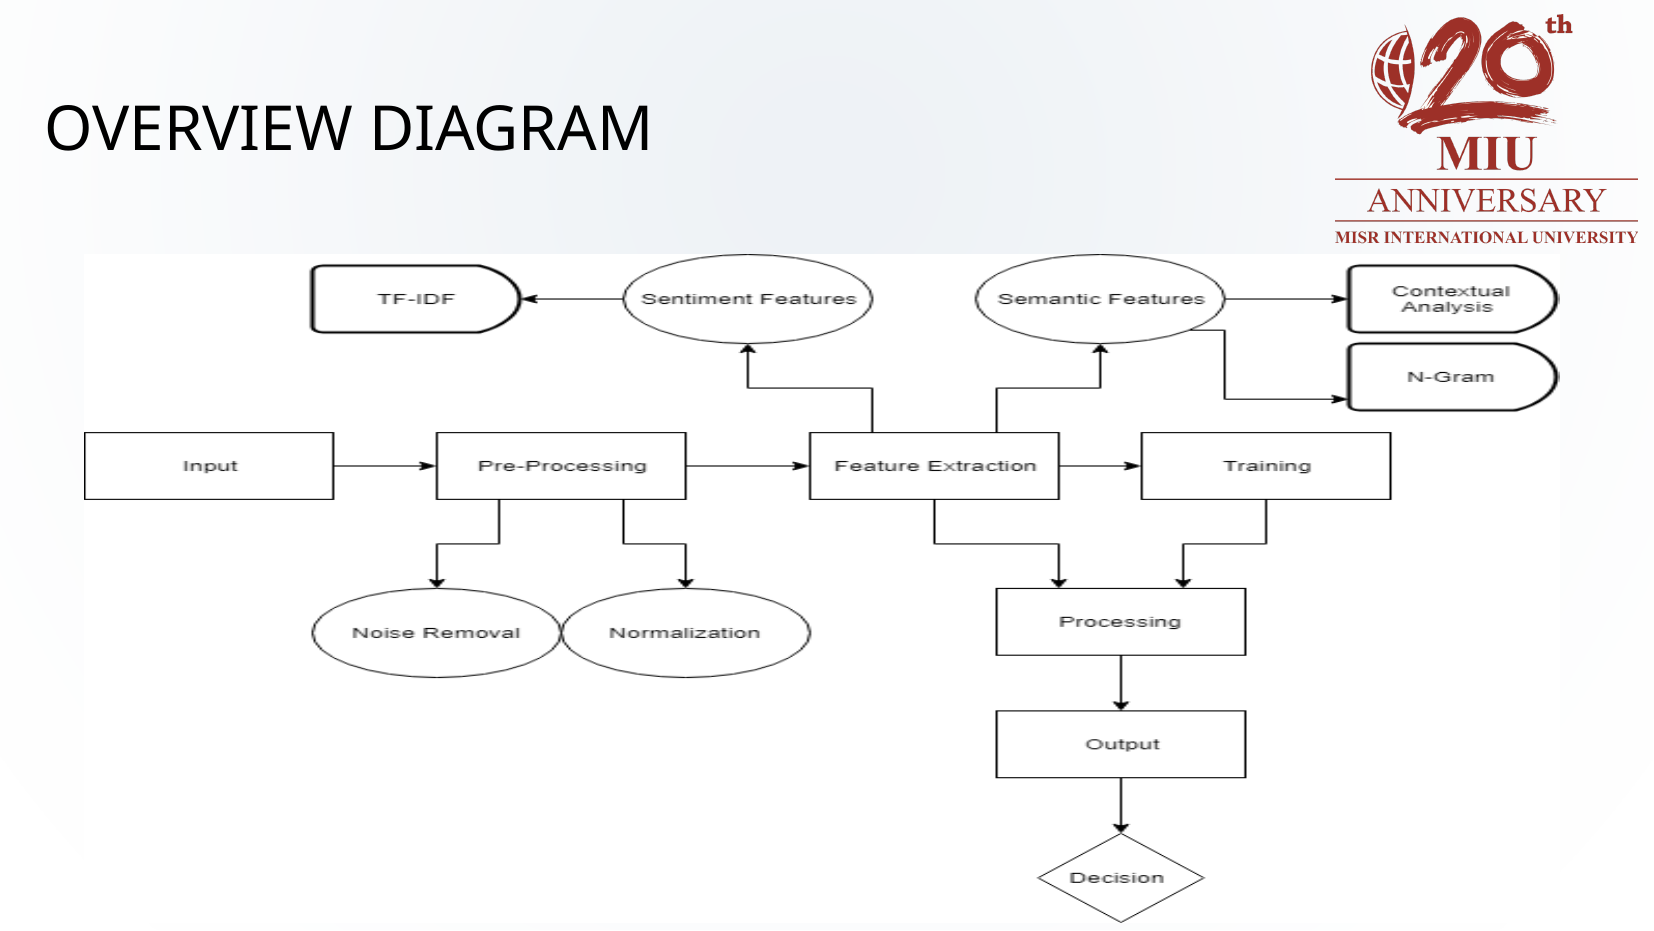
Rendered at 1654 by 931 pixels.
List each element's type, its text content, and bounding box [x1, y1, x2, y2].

text_box Overview diagram [30, 29, 1230, 231]
picture [0, 0, 1654, 930]
